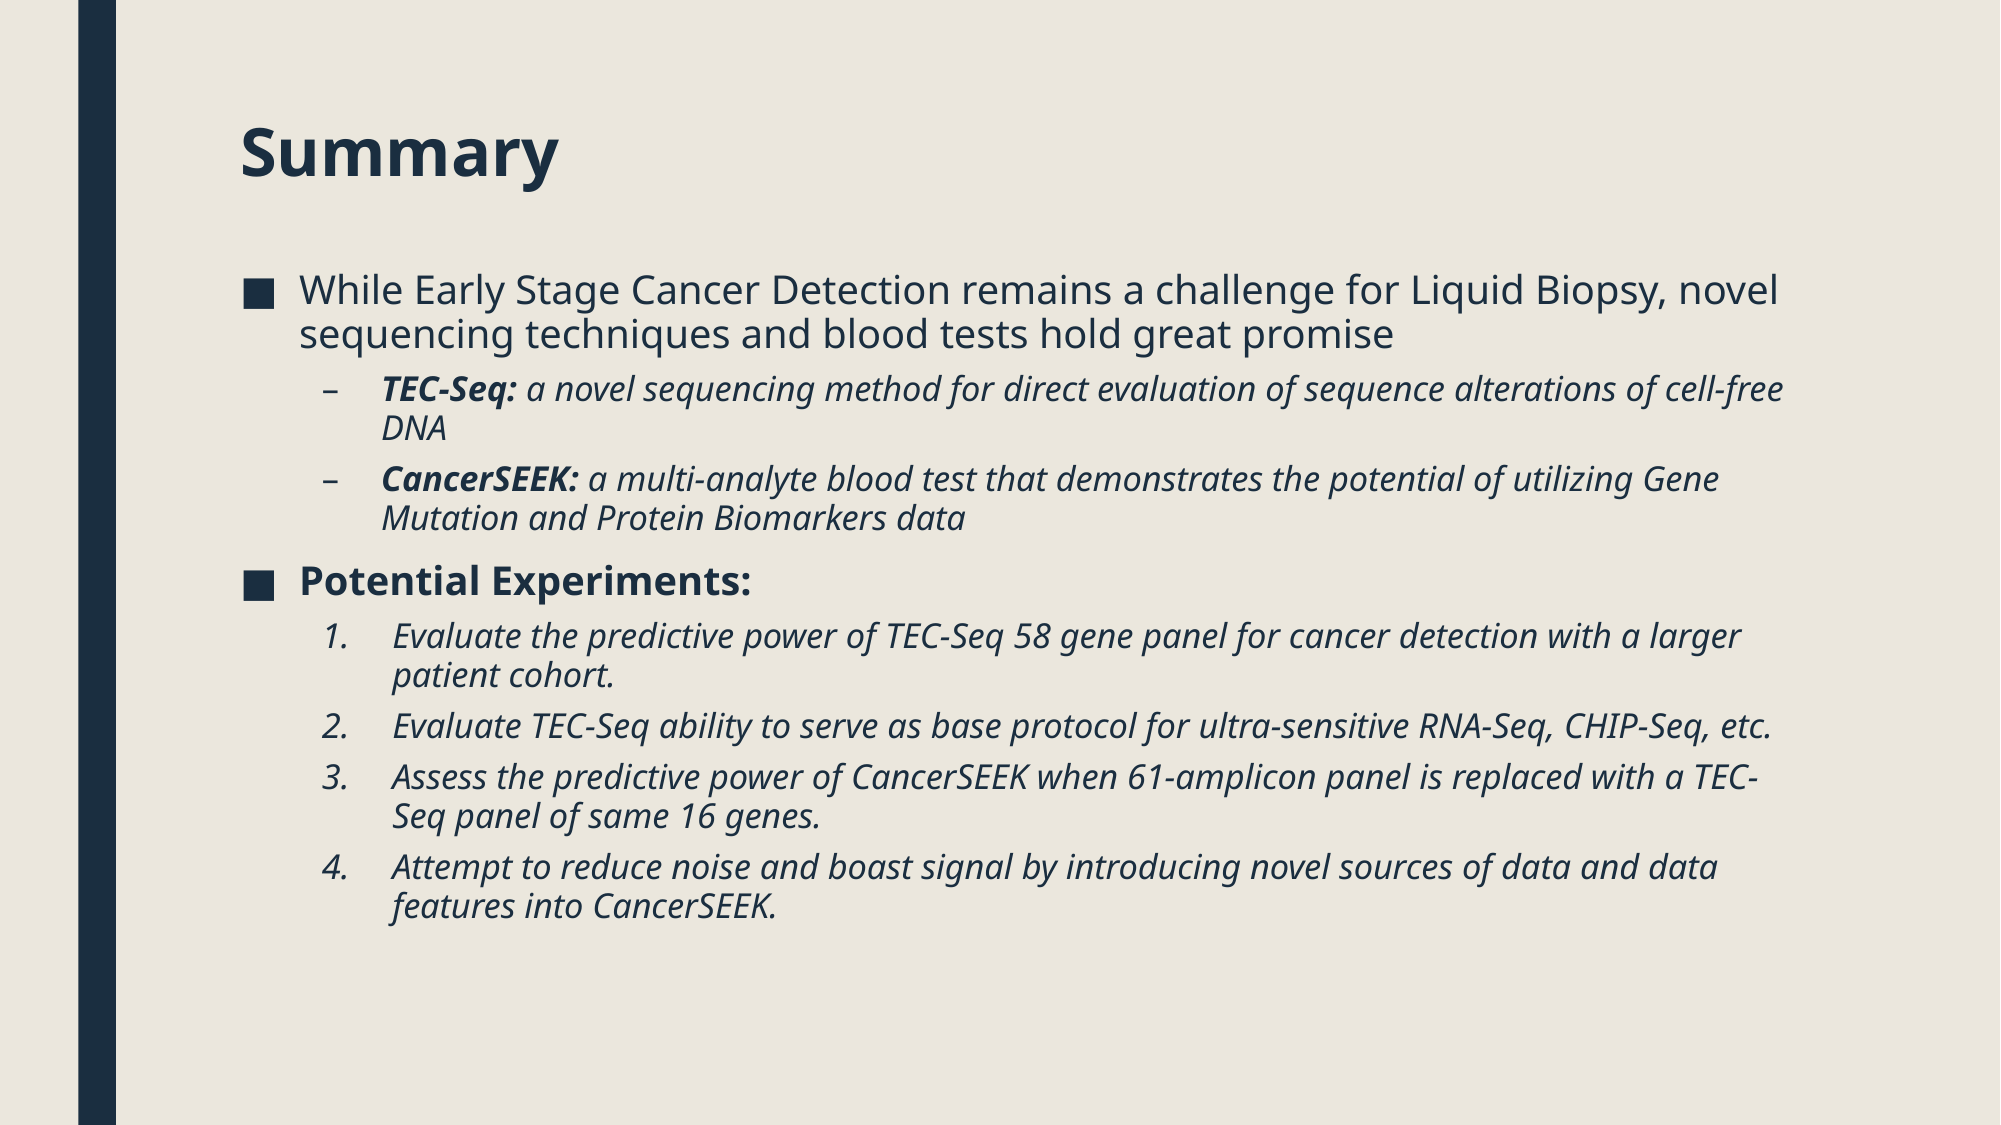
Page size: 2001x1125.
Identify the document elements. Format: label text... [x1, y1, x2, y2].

list While Early Stage Cancer Detection remains a challenge for Liquid Biopsy, novel sequencing techniques and blood tests hold great promise TEC-Seq: a novel sequencing method for direct evaluation of sequence alterations of cell-free DNA CancerSEEK: a multi-analyte blood test that demonstrates the potential of utilizing Gene Mutation and Protein Biomarkers data Potential Experiments: Evaluate the predictive power of TEC-Seq 58 gene panel for cancer detection with a larger patient cohort. Evaluate TEC-Seq ability to serve as base protocol for ultra-sensitive RNA-Seq, CHIP-Seq, etc. Assess the predictive power of CancerSEEK when 61-amplicon panel is replaced with a TEC-Seq panel of same 16 genes. Attempt to reduce noise and boast signal by introducing novel sources of data and data features into CancerSEEK. [225, 260, 1800, 963]
title Summary [225, 112, 1800, 234]
